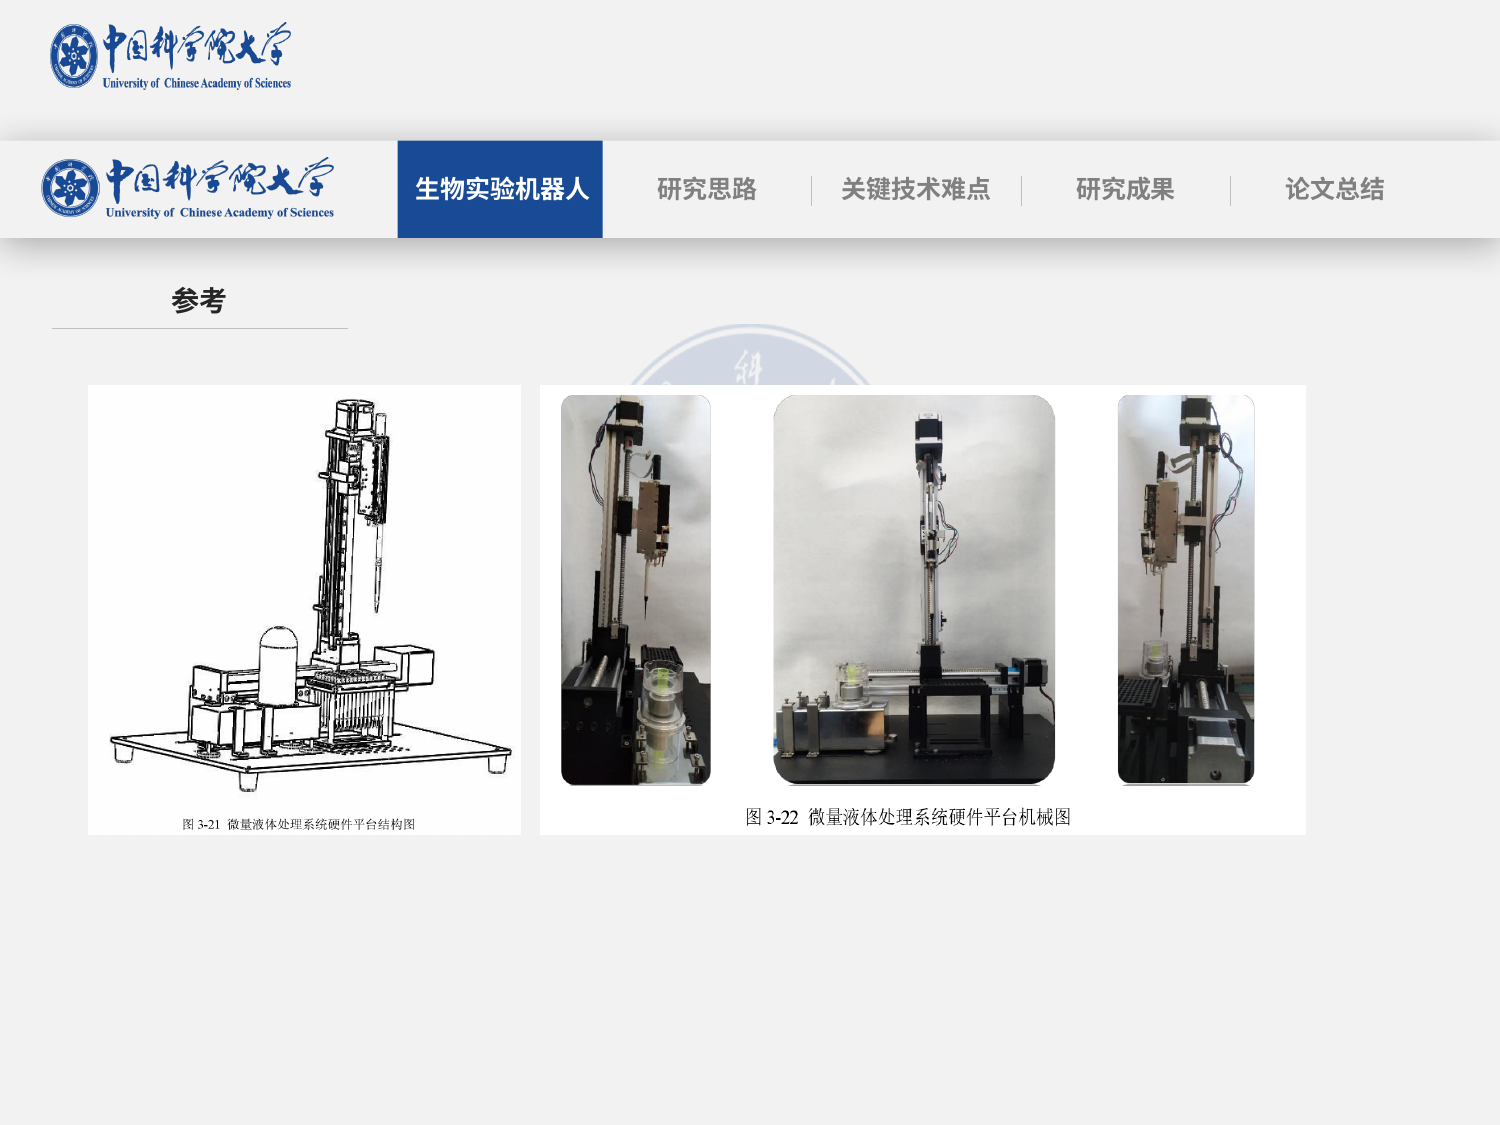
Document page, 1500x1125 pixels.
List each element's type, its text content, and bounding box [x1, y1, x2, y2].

text_box 参考 [99, 277, 300, 323]
picture [540, 385, 1306, 835]
text_box [397, 140, 604, 239]
text_box [604, 140, 1500, 239]
picture [39, 157, 334, 220]
text_box [41, 343, 1459, 434]
text_box 生物实验机器人 [415, 167, 591, 209]
picture [88, 385, 521, 835]
text_box 关键技术难点 [833, 167, 1000, 209]
picture [48, 22, 291, 90]
text_box 研究成果 [1043, 167, 1209, 209]
text_box [0, 140, 397, 239]
text_box 研究思路 [624, 167, 790, 209]
text_box 论文总结 [1252, 167, 1418, 209]
